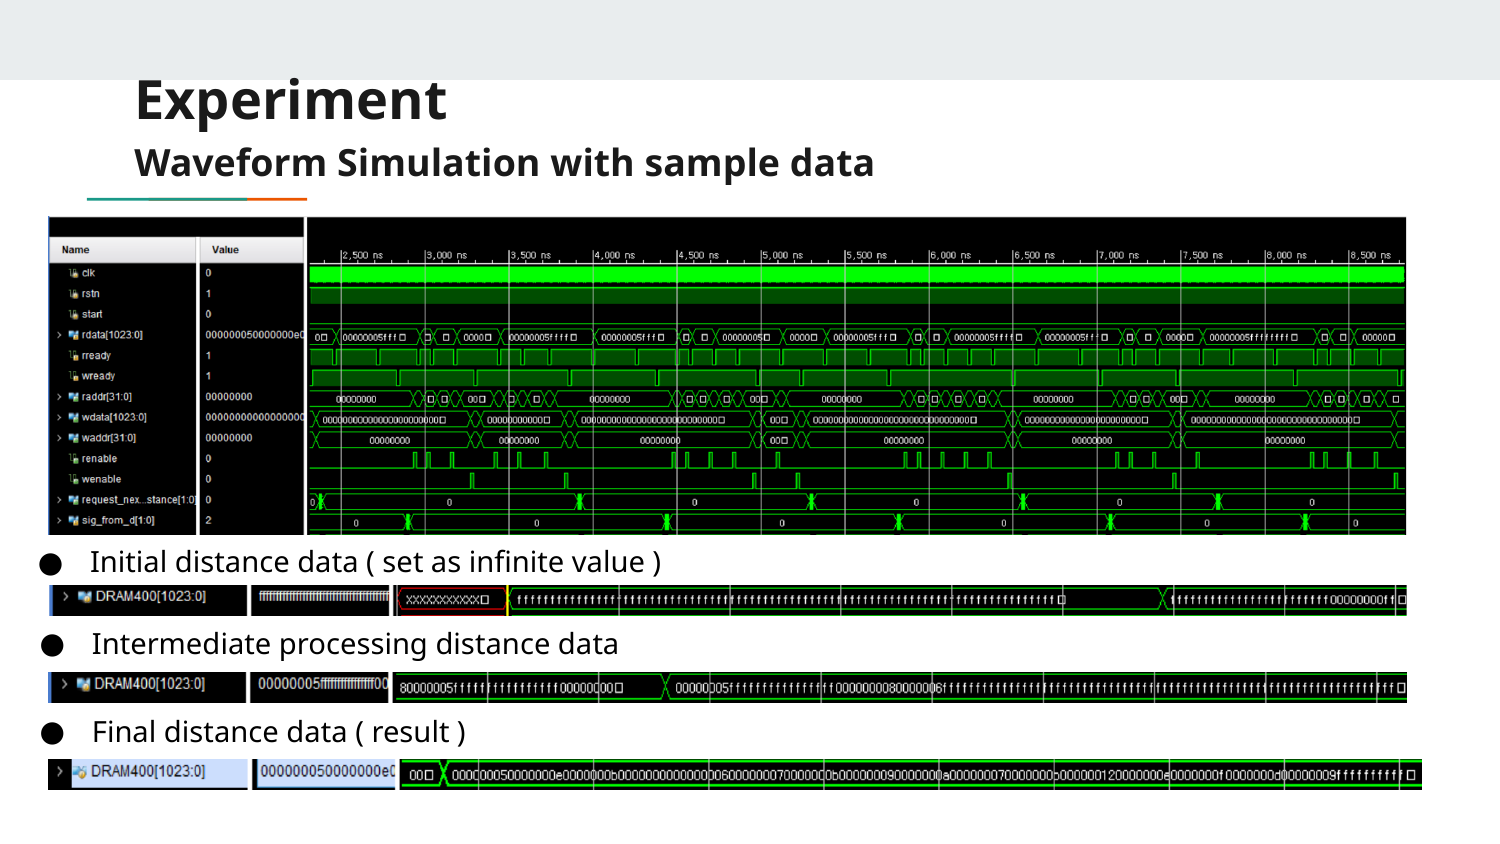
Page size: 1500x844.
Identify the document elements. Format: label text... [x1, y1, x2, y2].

picture [47, 759, 1422, 790]
text_box Initial distance data ( set as infinite value ) [0, 528, 1426, 584]
title Experiment [119, 50, 1381, 124]
picture [47, 215, 1407, 535]
text_box Intermediate processing distance data [1, 610, 658, 672]
picture [47, 584, 1407, 616]
picture [47, 672, 1407, 703]
text_box Final distance data ( result ) [1, 698, 1427, 754]
title Waveform Simulation with sample data [119, 124, 1381, 214]
